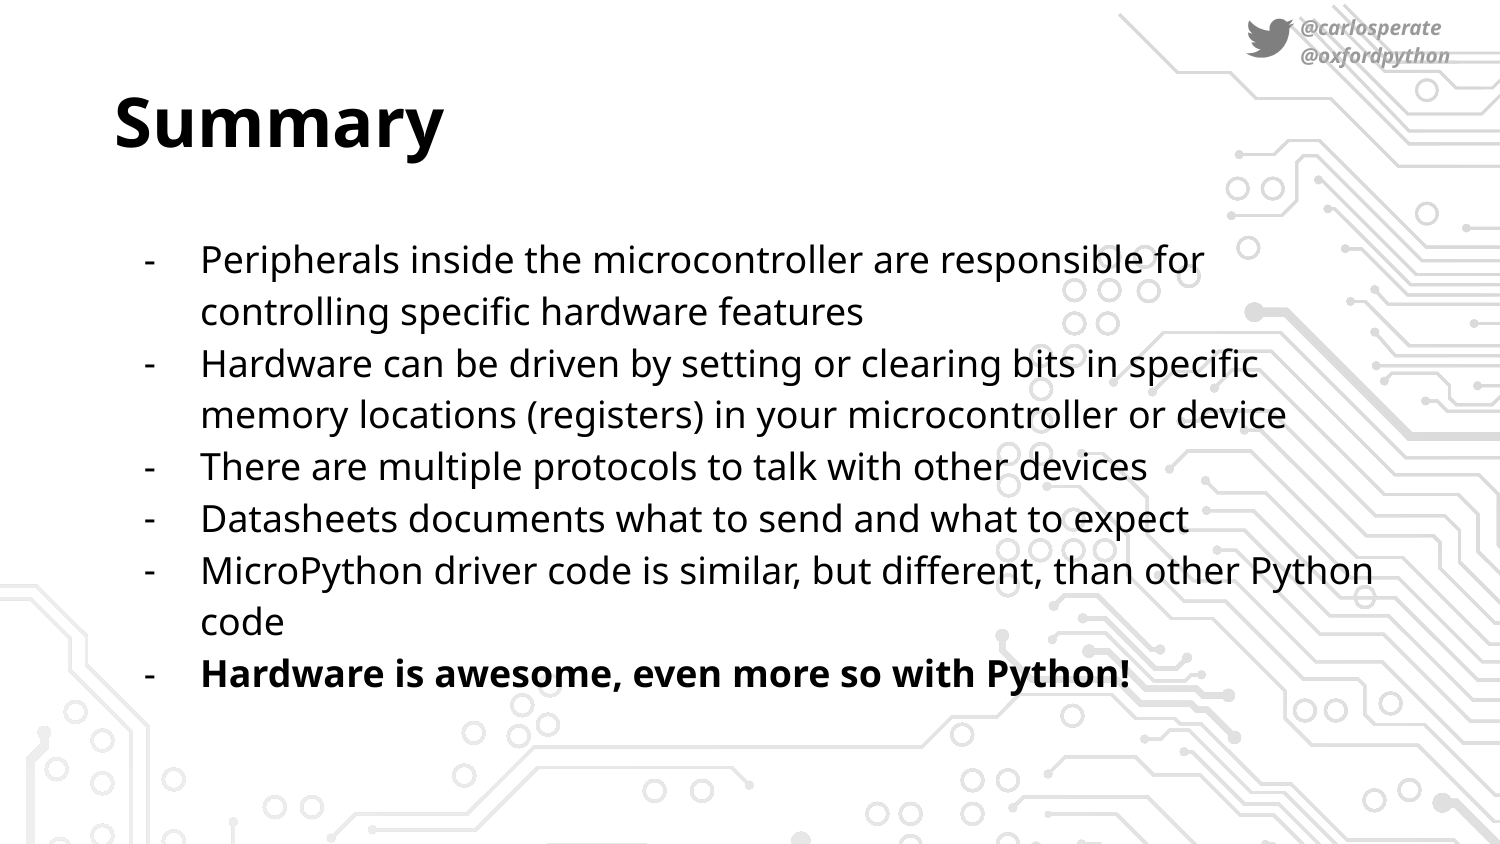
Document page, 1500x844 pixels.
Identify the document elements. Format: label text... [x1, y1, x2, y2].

picture [1246, 14, 1294, 62]
list Peripherals inside the microcontroller are responsible for controlling specific hardware features Hardware can be driven by setting or clearing bits in specific memory locations (registers) in your microcontroller or device There are multiple protocols to talk with other devices Datasheets documents what to send and what to expect MicroPython driver code is similar, but different, than other Python code Hardware is awesome, even more so with Python! [113, 223, 1408, 708]
title Summary [103, 83, 1368, 173]
